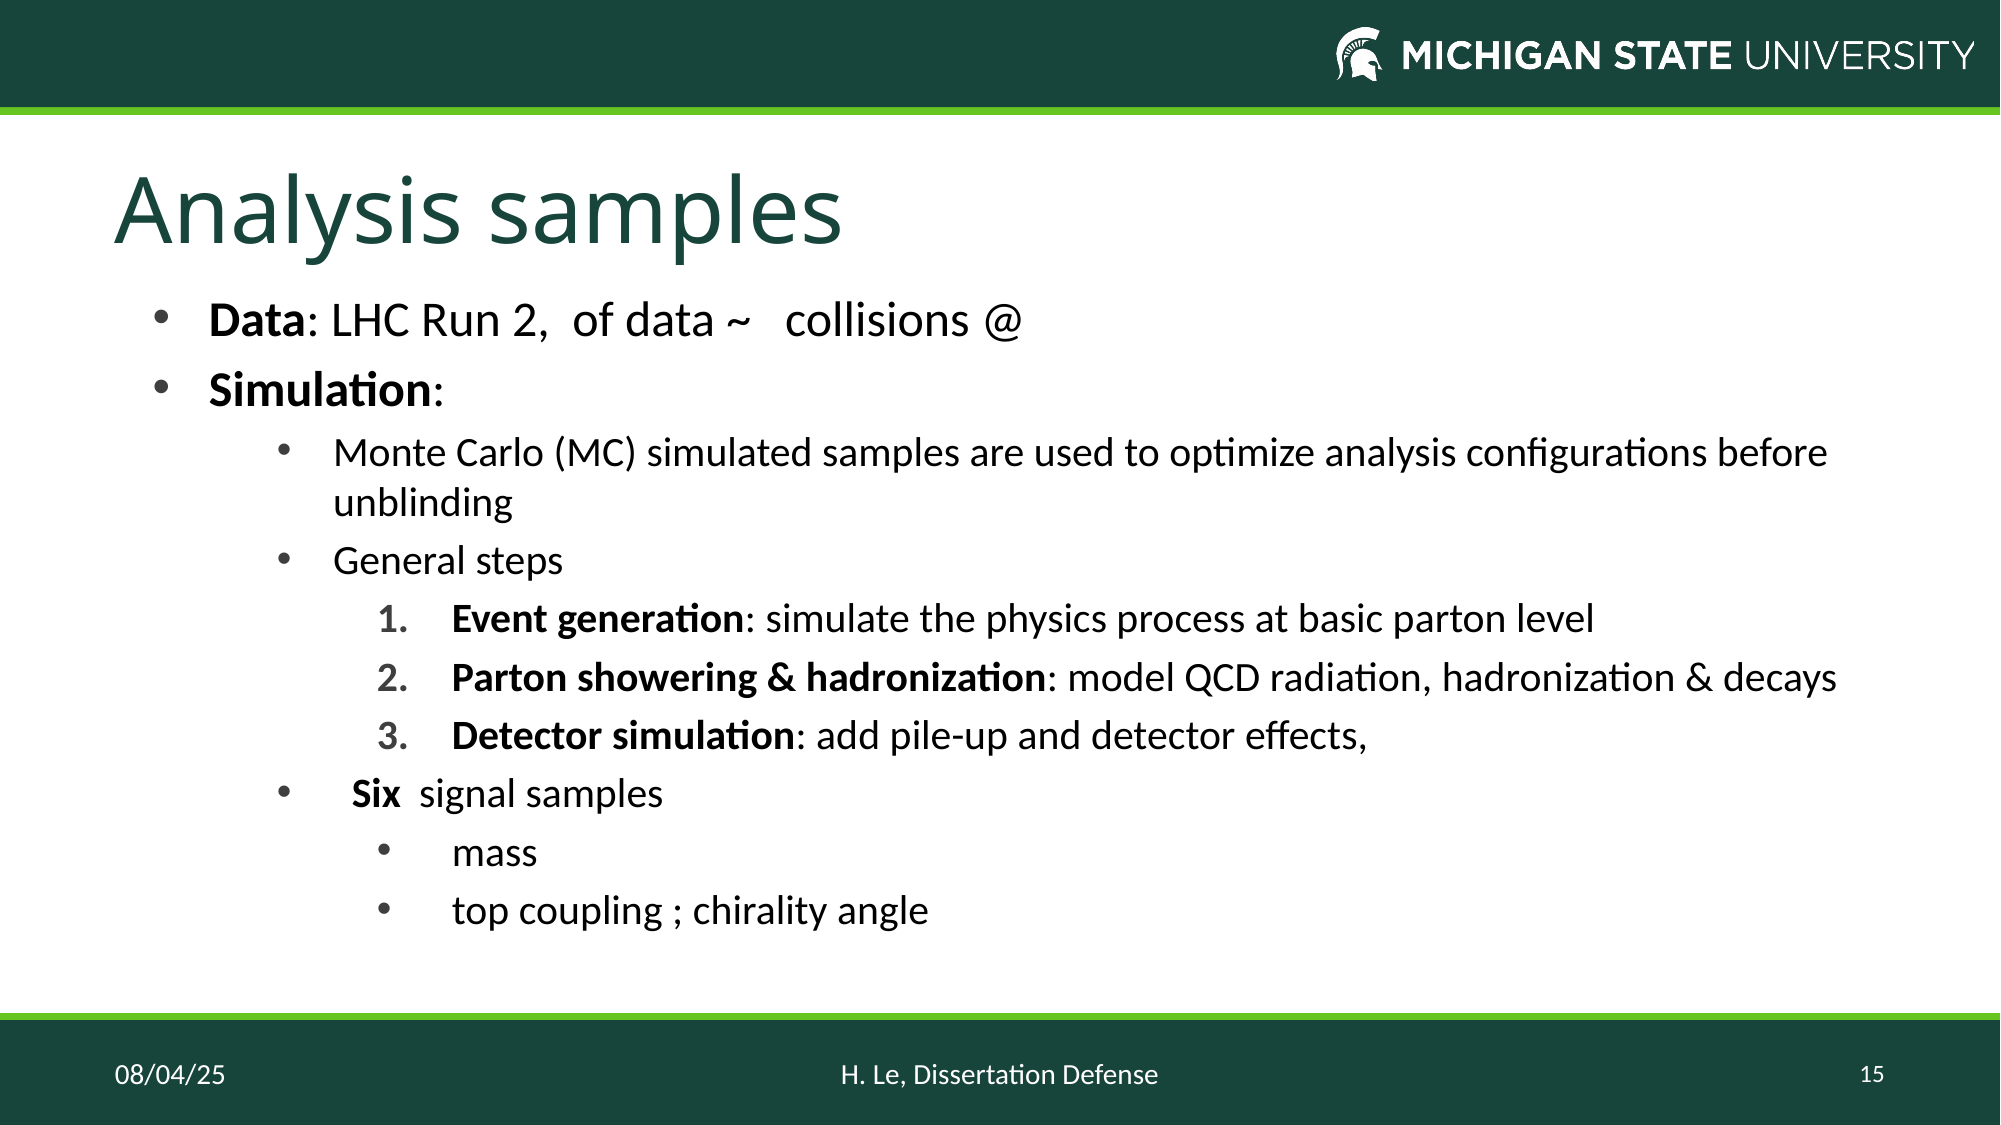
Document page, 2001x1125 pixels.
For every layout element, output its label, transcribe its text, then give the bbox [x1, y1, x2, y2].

slide_number 15 [1433, 1042, 1900, 1103]
footer H. Le, Dissertation Defense [683, 1042, 1317, 1103]
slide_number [99, 1042, 567, 1103]
title Analysis samples [99, 134, 1900, 279]
picture [1336, 27, 1974, 81]
picture [0, 1002, 2000, 1125]
